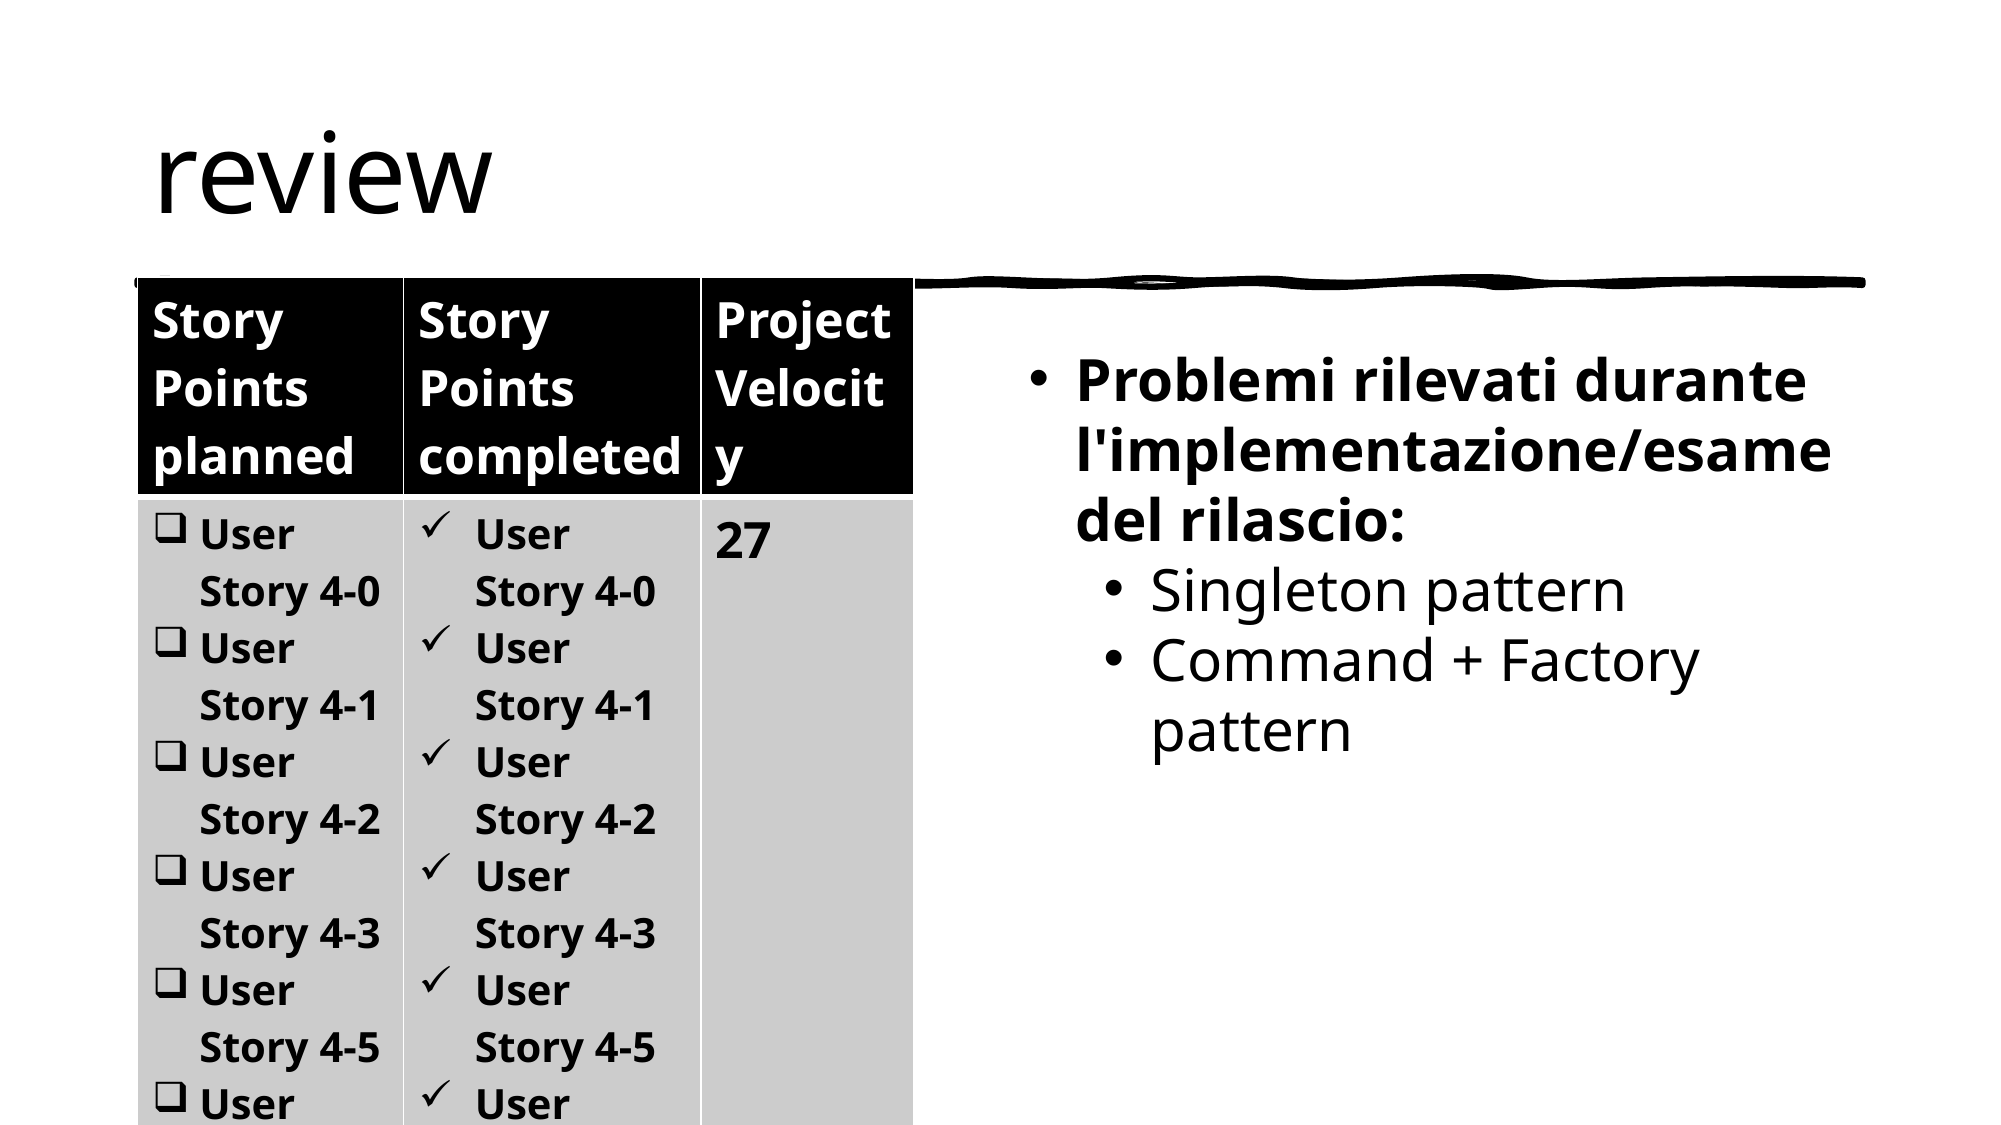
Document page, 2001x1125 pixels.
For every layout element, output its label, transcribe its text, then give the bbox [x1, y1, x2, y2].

table_cell User Story 4-0 User Story 4-1 User Story 4-2 User Story 4-3 User Story 4-5 User Story 4-7 User Story 4-8 User Story 5-0 User Story 5-1 User Story 5-2 [138, 500, 403, 1125]
title review [137, 59, 1863, 278]
table_header Story Points completed [404, 278, 700, 494]
table_header Story Points planned [138, 278, 403, 494]
text_box Problemi rilevati durante l'implementazione/esame del rilascio: Singleton pattern Command + Factory pattern [1014, 335, 1885, 771]
table_header Project Velocity [702, 278, 913, 494]
table_cell 27 [702, 500, 913, 1125]
table_cell User Story 4-0 User Story 4-1 User Story 4-2 User Story 4-3 User Story 4-5 User Story 4-7 User Story 4-8 User Story 5-0 User Story 5-1 User Story 5-2 [404, 500, 700, 1125]
